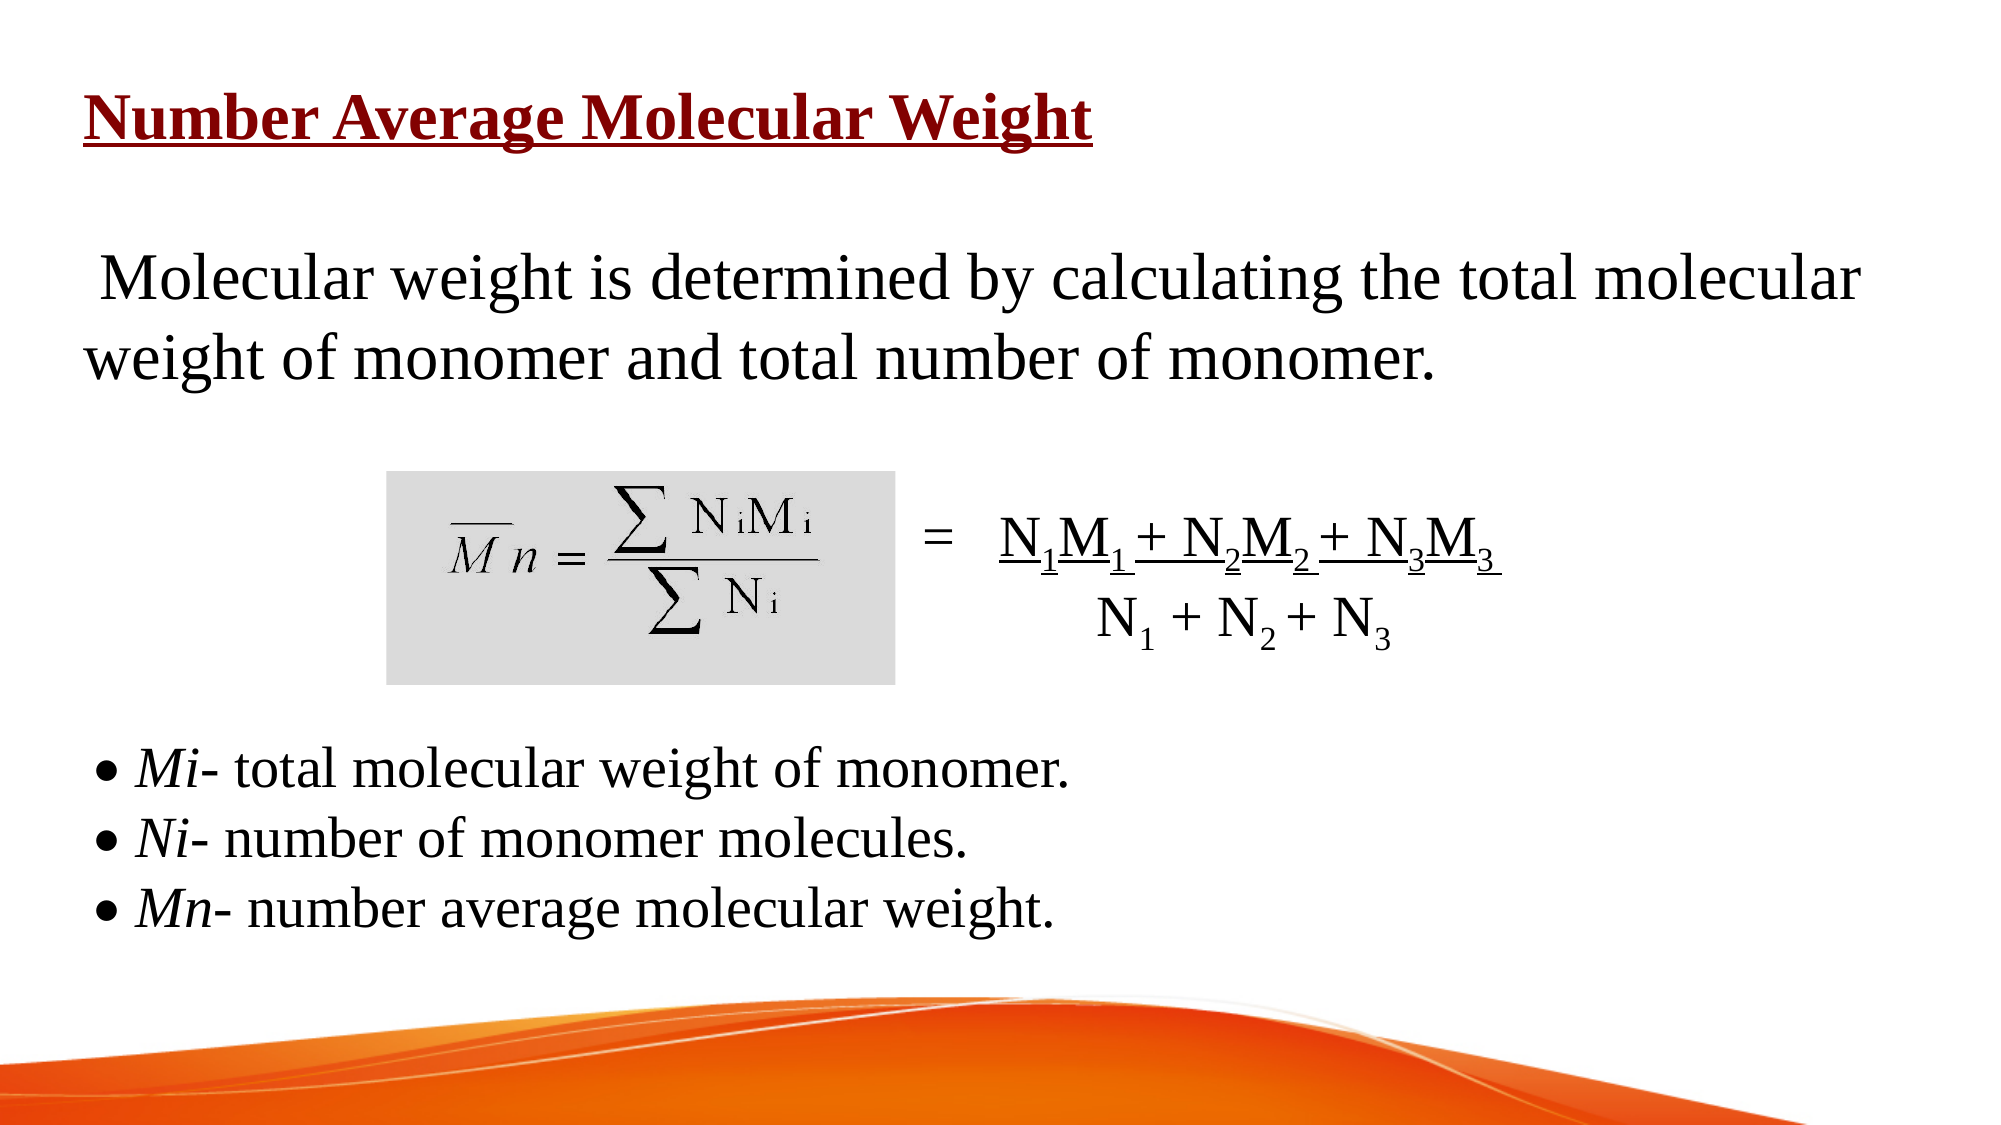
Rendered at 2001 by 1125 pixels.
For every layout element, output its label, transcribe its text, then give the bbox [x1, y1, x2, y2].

text_box • Mi- total molecular weight of monomer. • Ni- number of monomer molecules. • Mn- number average molecular weight. [77, 721, 1112, 947]
picture [0, 0, 2000, 1125]
text_box Number Average Molecular Weight Molecular weight is determined by calculating the total molecular weight of monomer and total number of monomer. [68, 65, 1913, 401]
text_box = N1M1 + N2M2 + N3M3 N1 + N2 + N3 [908, 490, 1555, 665]
